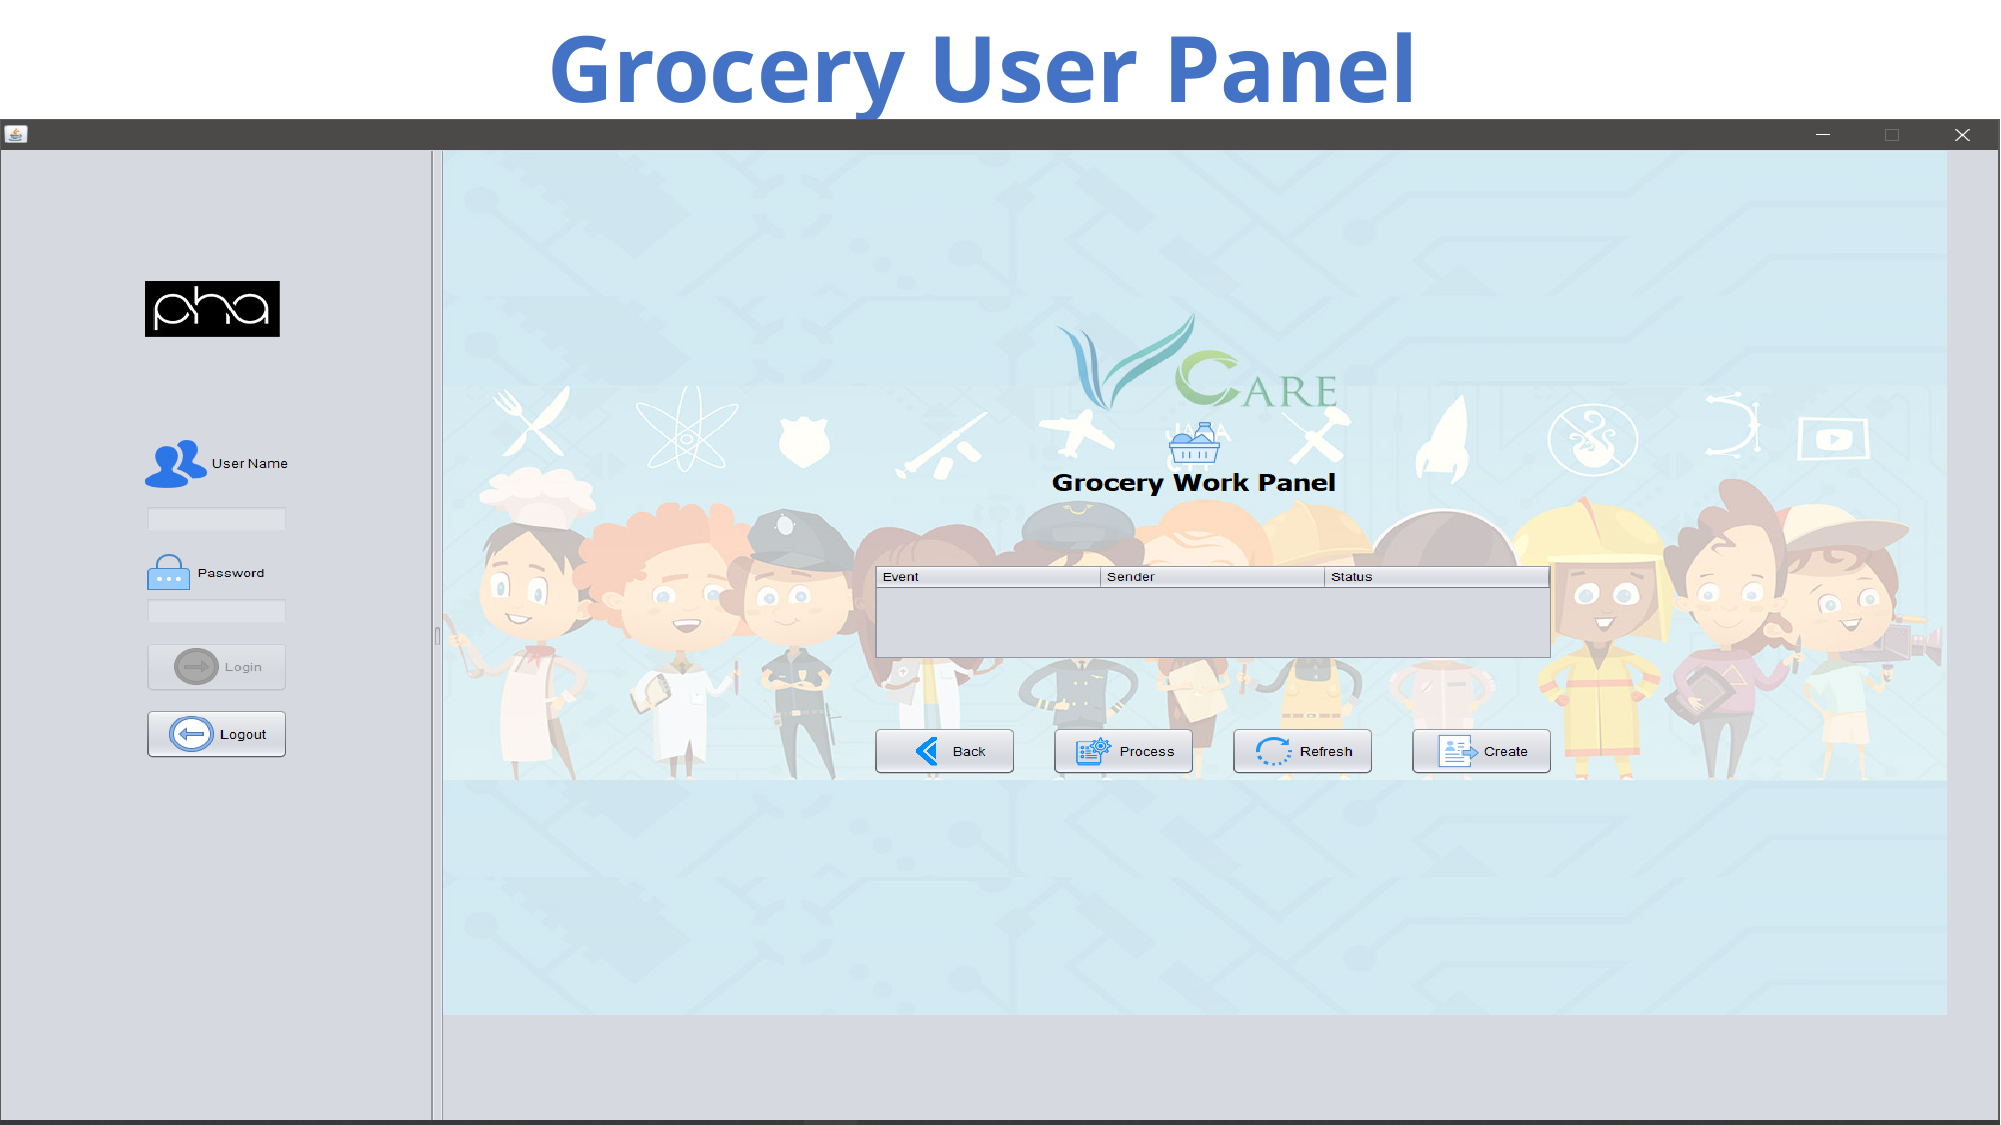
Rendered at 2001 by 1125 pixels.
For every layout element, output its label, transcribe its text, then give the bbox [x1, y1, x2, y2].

title Grocery User Panel [103, 0, 1863, 119]
picture [0, 119, 2000, 1125]
